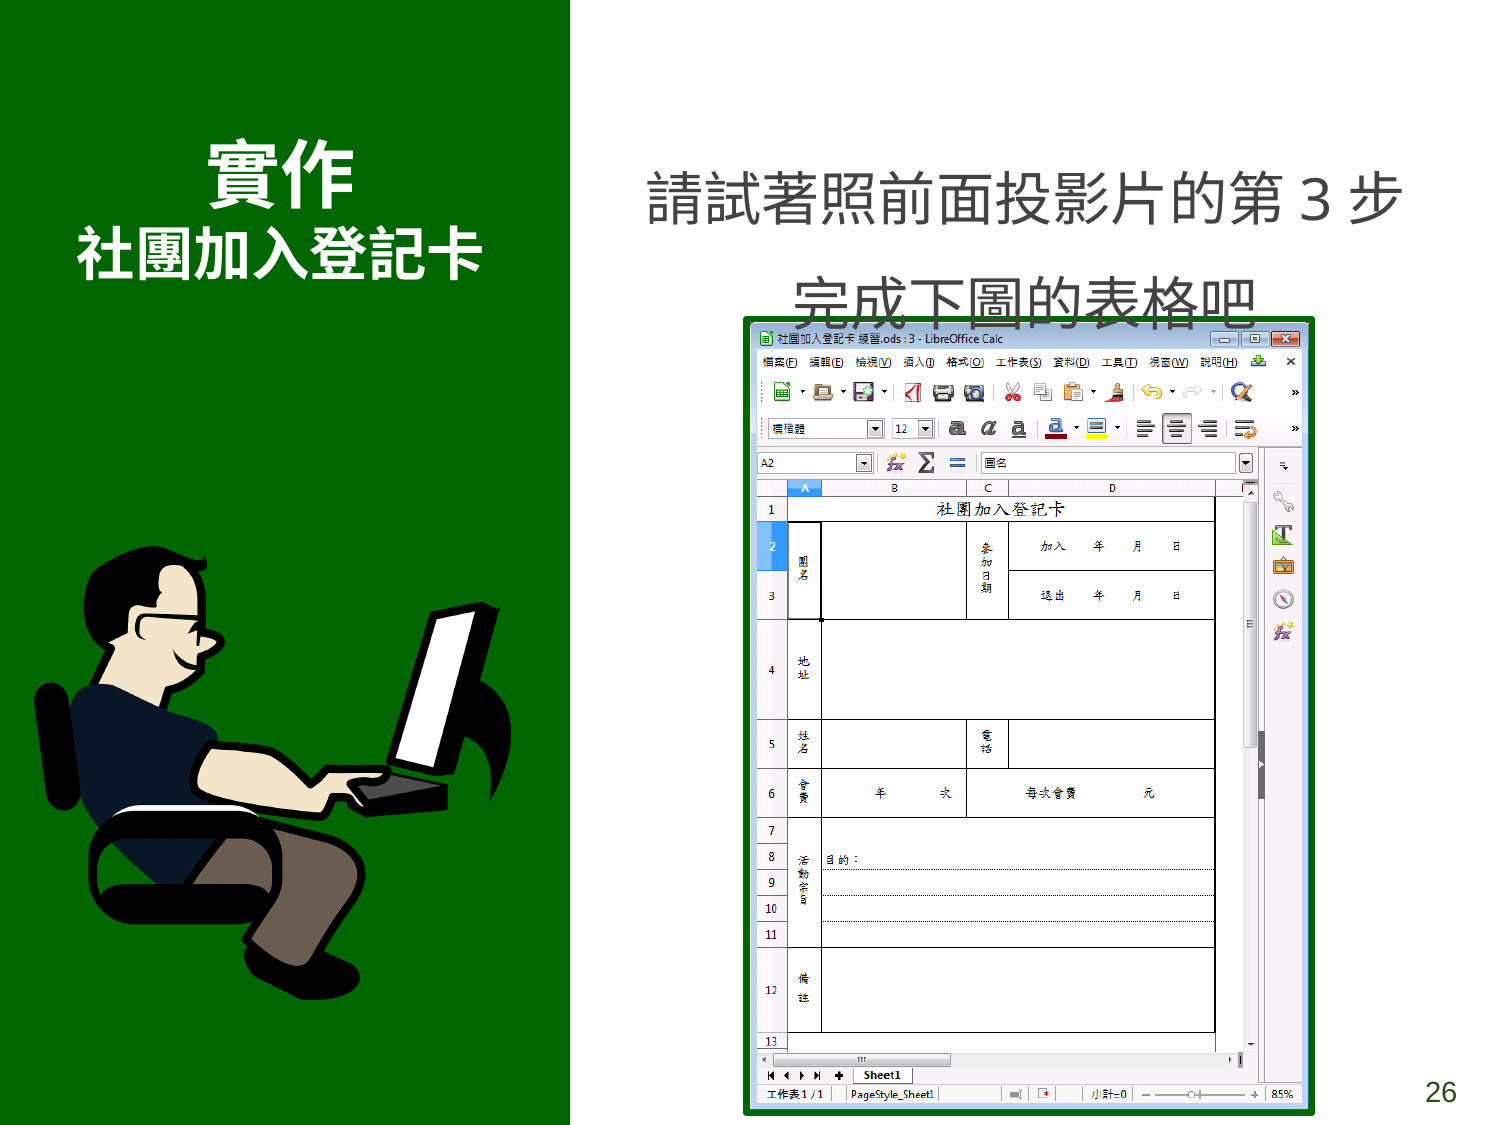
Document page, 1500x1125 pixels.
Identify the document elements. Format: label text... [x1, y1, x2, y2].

list 請試著照前面投影片的第3步 完成下圖的表格吧 [601, 112, 1449, 1000]
picture [749, 321, 1309, 1111]
slide_number ‹#› [1410, 1056, 1500, 1125]
title 實作 社團加入登記卡 [51, 112, 511, 246]
picture [34, 546, 511, 1000]
